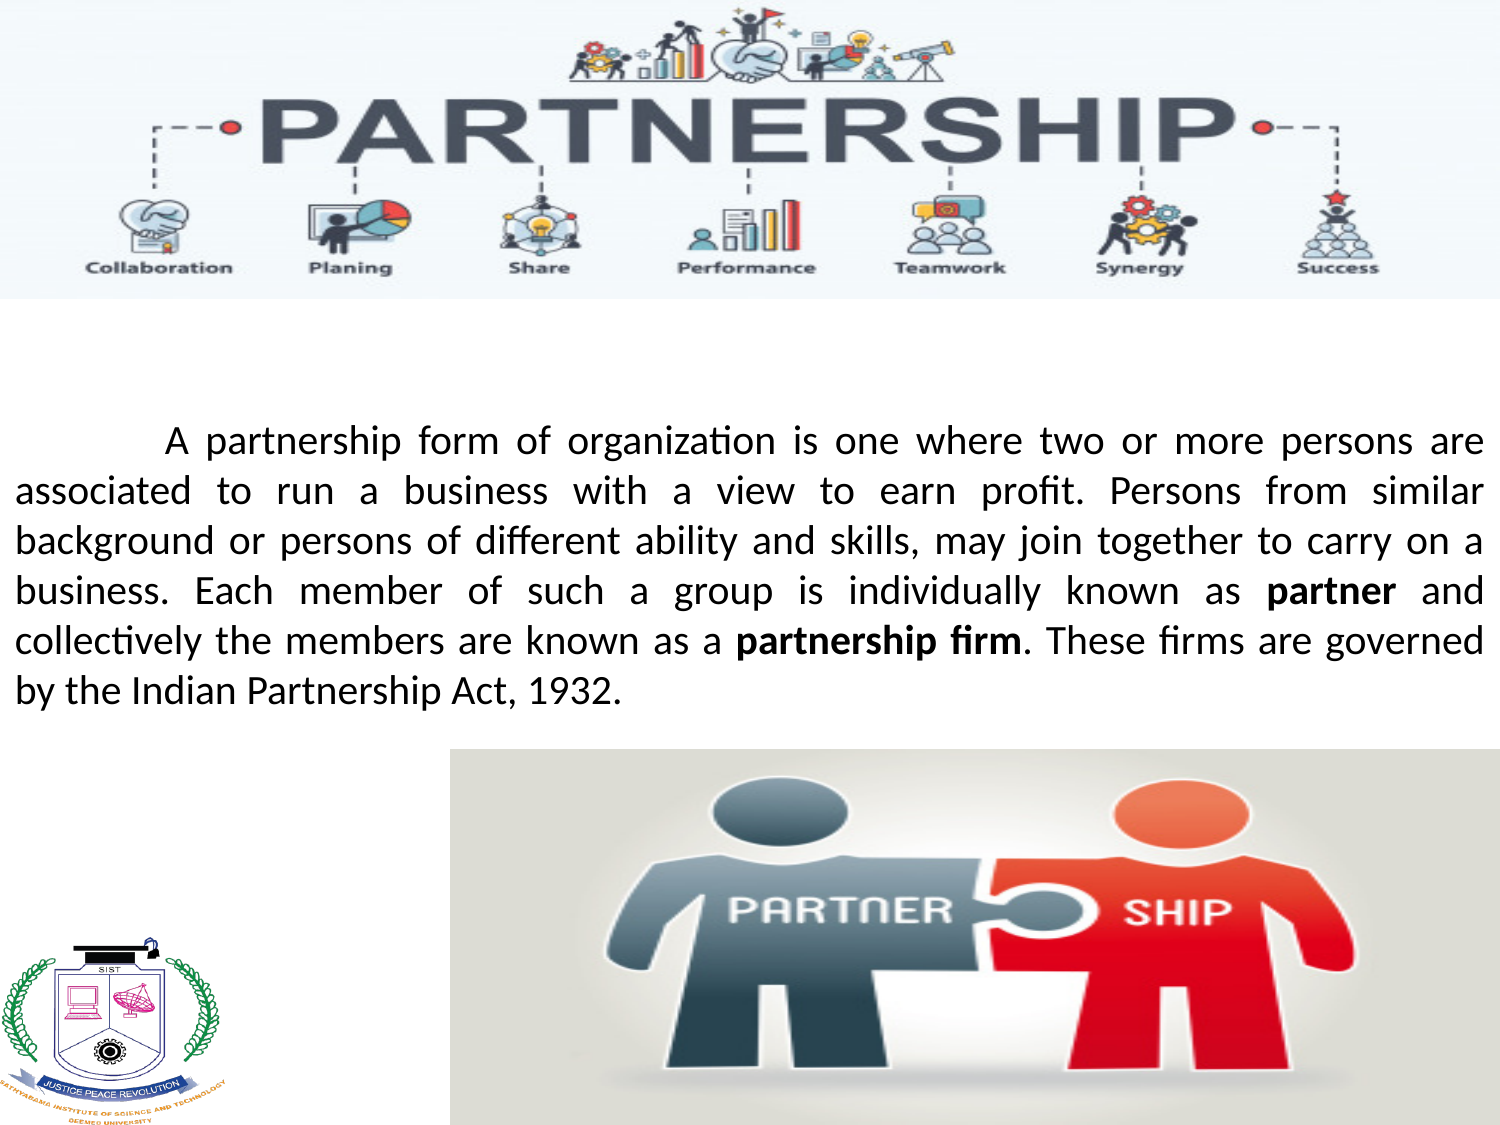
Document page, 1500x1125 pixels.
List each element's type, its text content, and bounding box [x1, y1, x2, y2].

picture [0, 0, 1500, 299]
picture [449, 749, 1500, 1125]
text_box A partnership form of organization is one where two or more persons are associated to run a business with a view to earn profit. Persons from similar background or persons of different ability and skills, may join together to carry on a business. Each member of such a group is individually known as partner and collectively the members are known as a partnership firm. These firms are governed by the Indian Partnership Act, 1932. [0, 306, 1500, 765]
picture [0, 937, 225, 1125]
